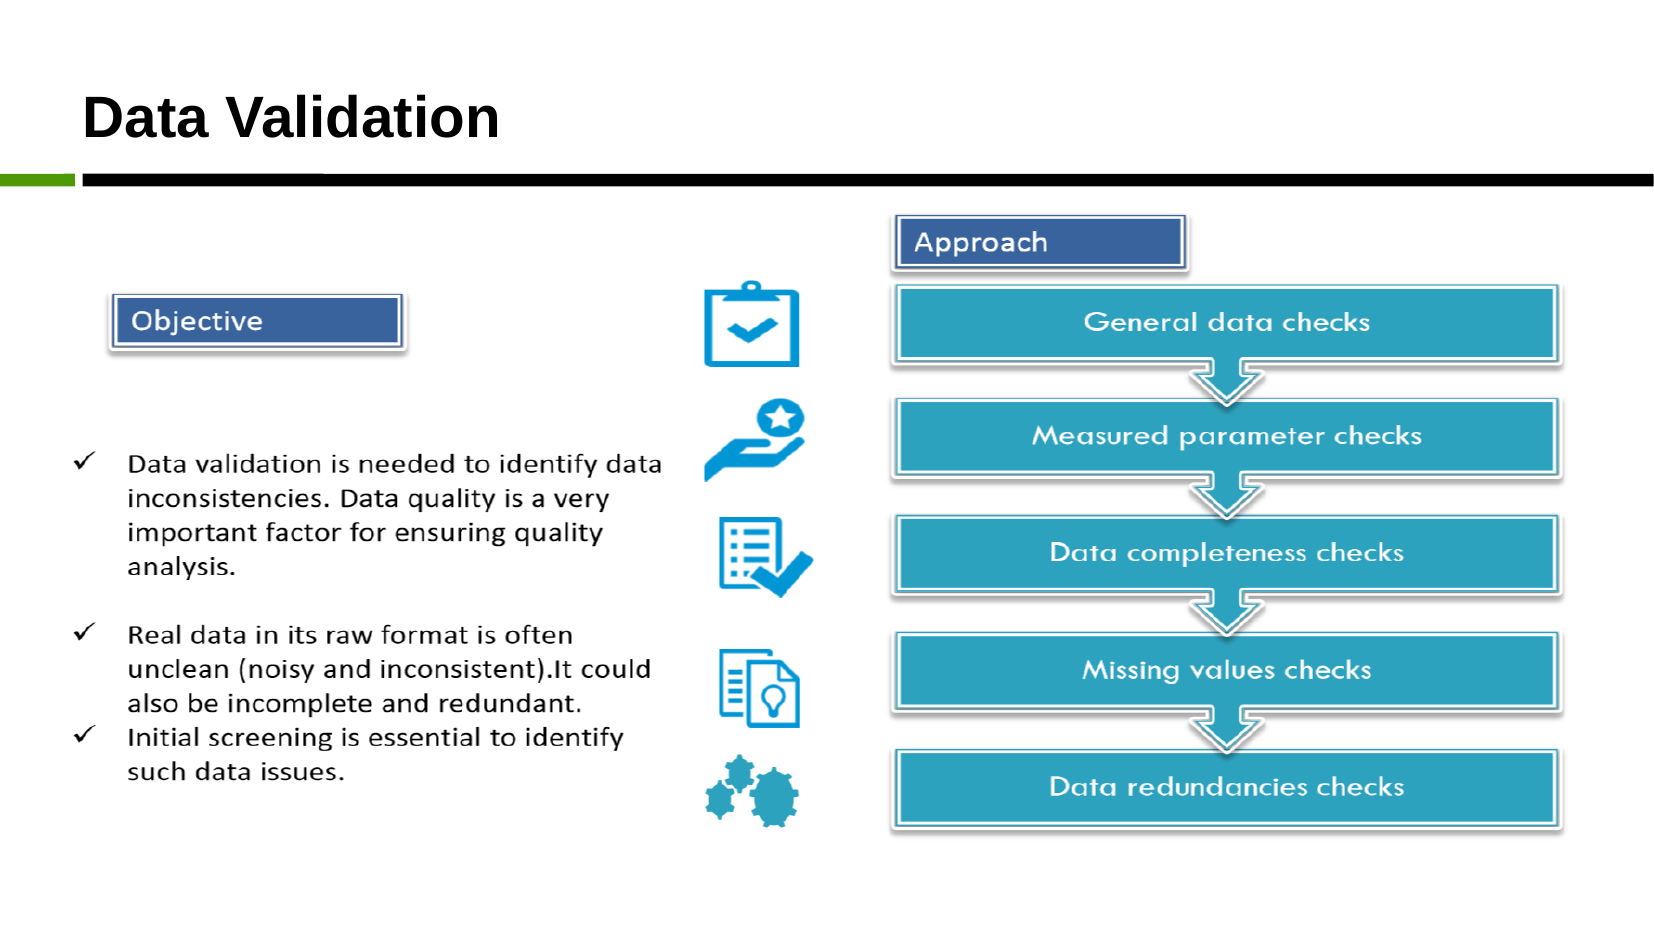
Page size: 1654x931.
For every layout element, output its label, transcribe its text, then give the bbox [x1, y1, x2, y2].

picture [59, 209, 1590, 855]
text_box Data Validation [82, 37, 1570, 180]
text_box Data Validation [82, 181, 1570, 192]
